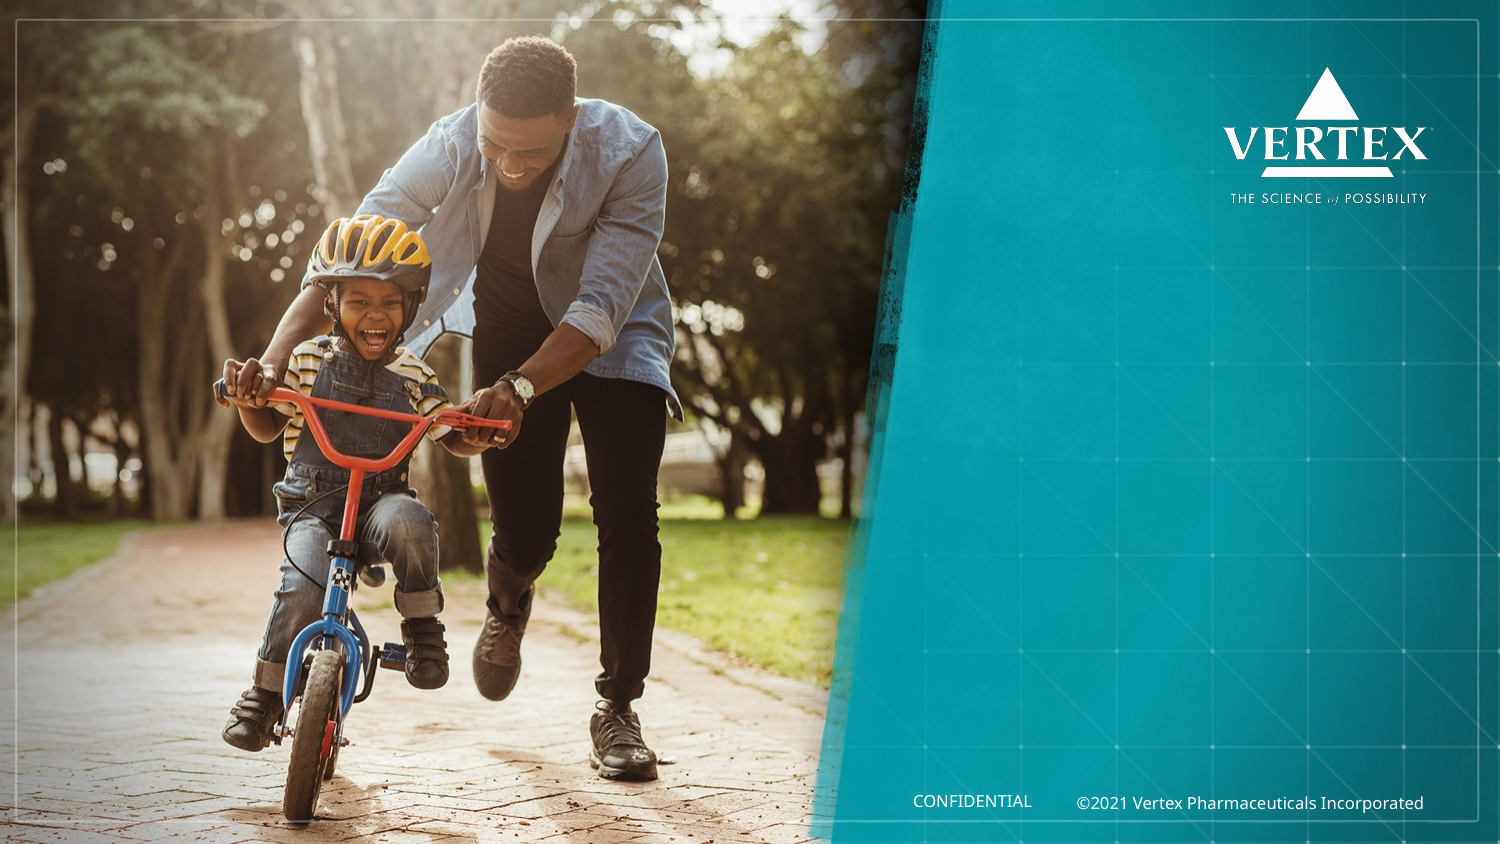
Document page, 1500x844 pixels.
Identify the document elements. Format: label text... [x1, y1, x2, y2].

picture [0, 0, 1500, 844]
footer ©2021 Vertex Pharmaceuticals Incorporated [537, 784, 1425, 818]
